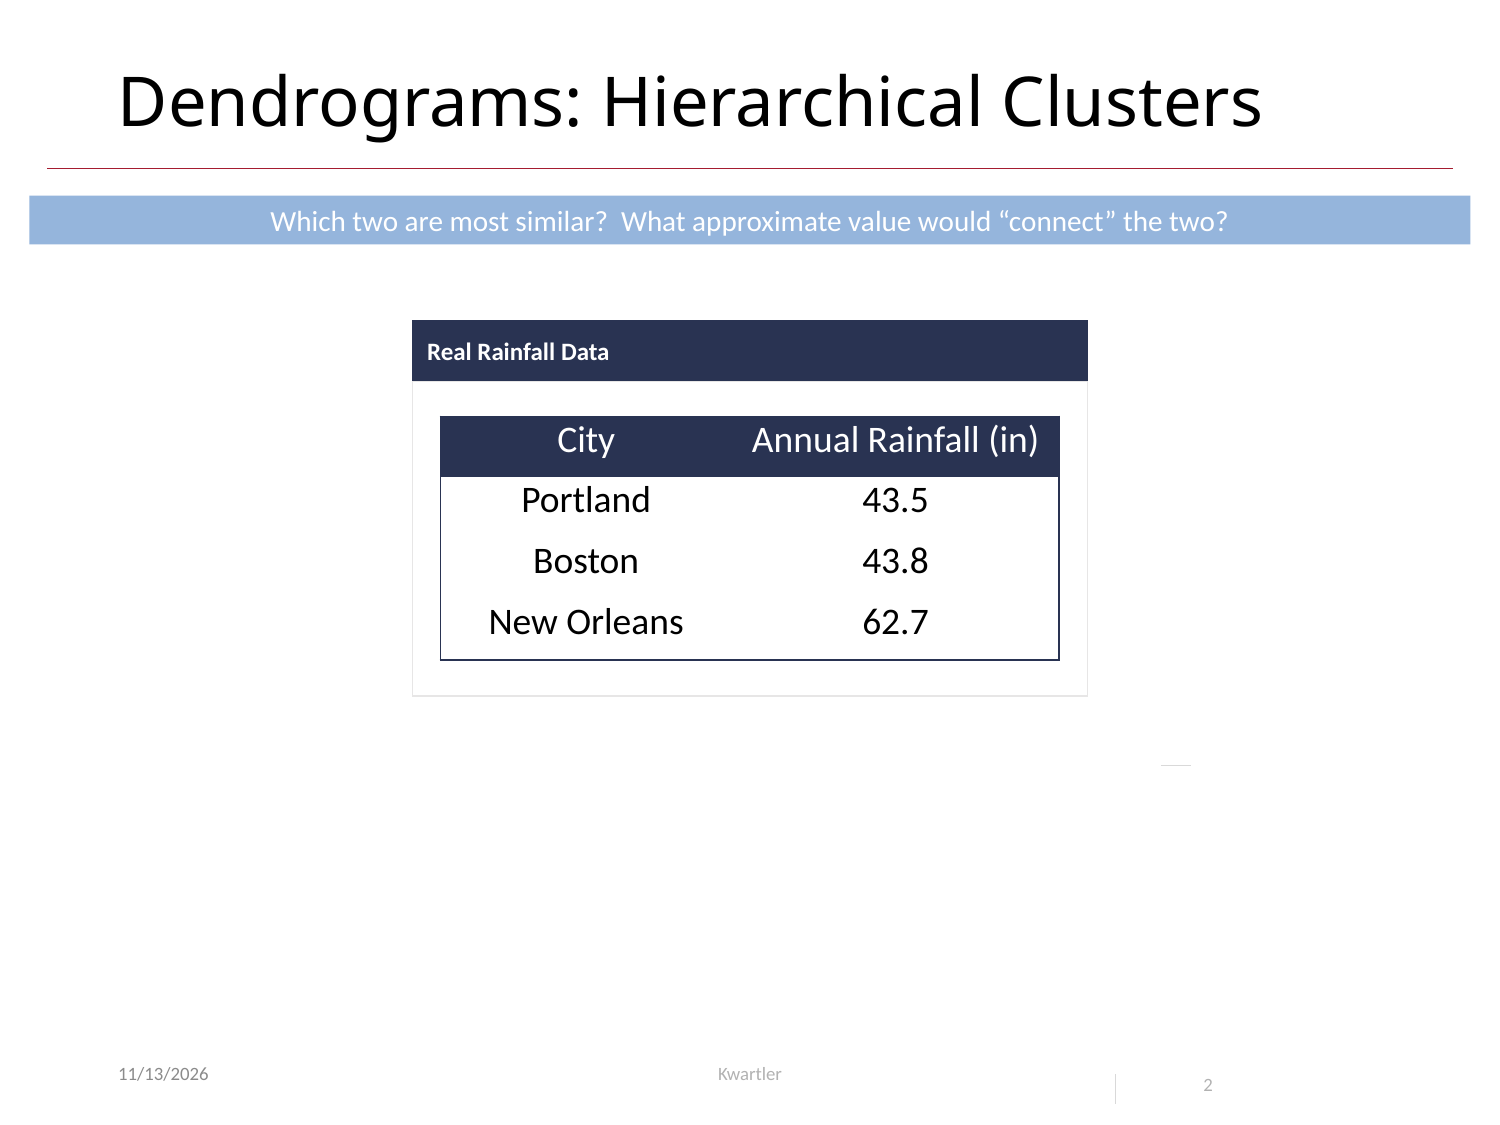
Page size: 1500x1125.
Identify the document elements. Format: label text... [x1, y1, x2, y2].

table_header Annual Rainfall (in) [732, 417, 1058, 477]
text_box Dendrograms: Hierarchical Clusters [103, 59, 1397, 157]
text_box Which two are most similar? What approximate value would “connect” the two? [28, 195, 1471, 245]
table_cell 43.5 [732, 477, 1058, 538]
table_cell 62.7 [732, 599, 1058, 659]
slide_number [103, 1042, 441, 1103]
table_header City [441, 417, 732, 477]
table_cell New Orleans [441, 599, 732, 659]
text_box [411, 381, 1088, 697]
footer Kwartler [496, 1042, 1004, 1103]
slide_number 2 [1188, 1042, 1330, 1103]
table_cell Portland [441, 477, 732, 538]
text_box Real Rainfall Data [411, 319, 1088, 381]
table_cell Boston [441, 538, 732, 599]
table_cell 43.8 [732, 538, 1058, 599]
